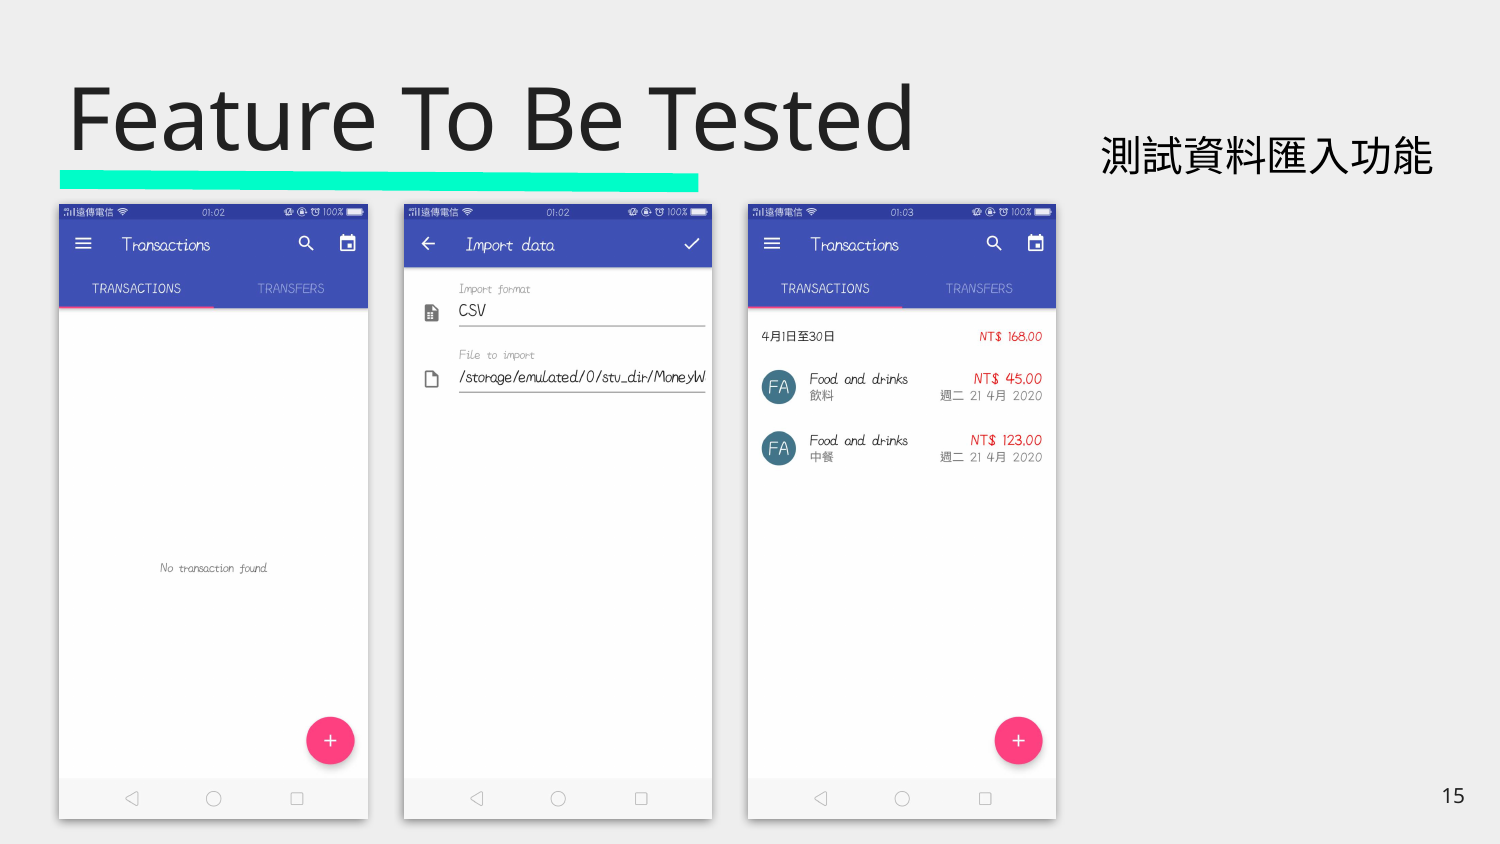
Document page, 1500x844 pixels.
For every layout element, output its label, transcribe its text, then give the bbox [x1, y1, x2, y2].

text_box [59, 179, 699, 183]
slide_number ‹#› [1389, 764, 1480, 830]
picture [403, 204, 712, 819]
picture [748, 204, 1056, 819]
title Feature To Be Tested [51, 48, 1449, 180]
picture [59, 204, 368, 819]
text_box 測試資料匯入功能 [1042, 114, 1449, 180]
